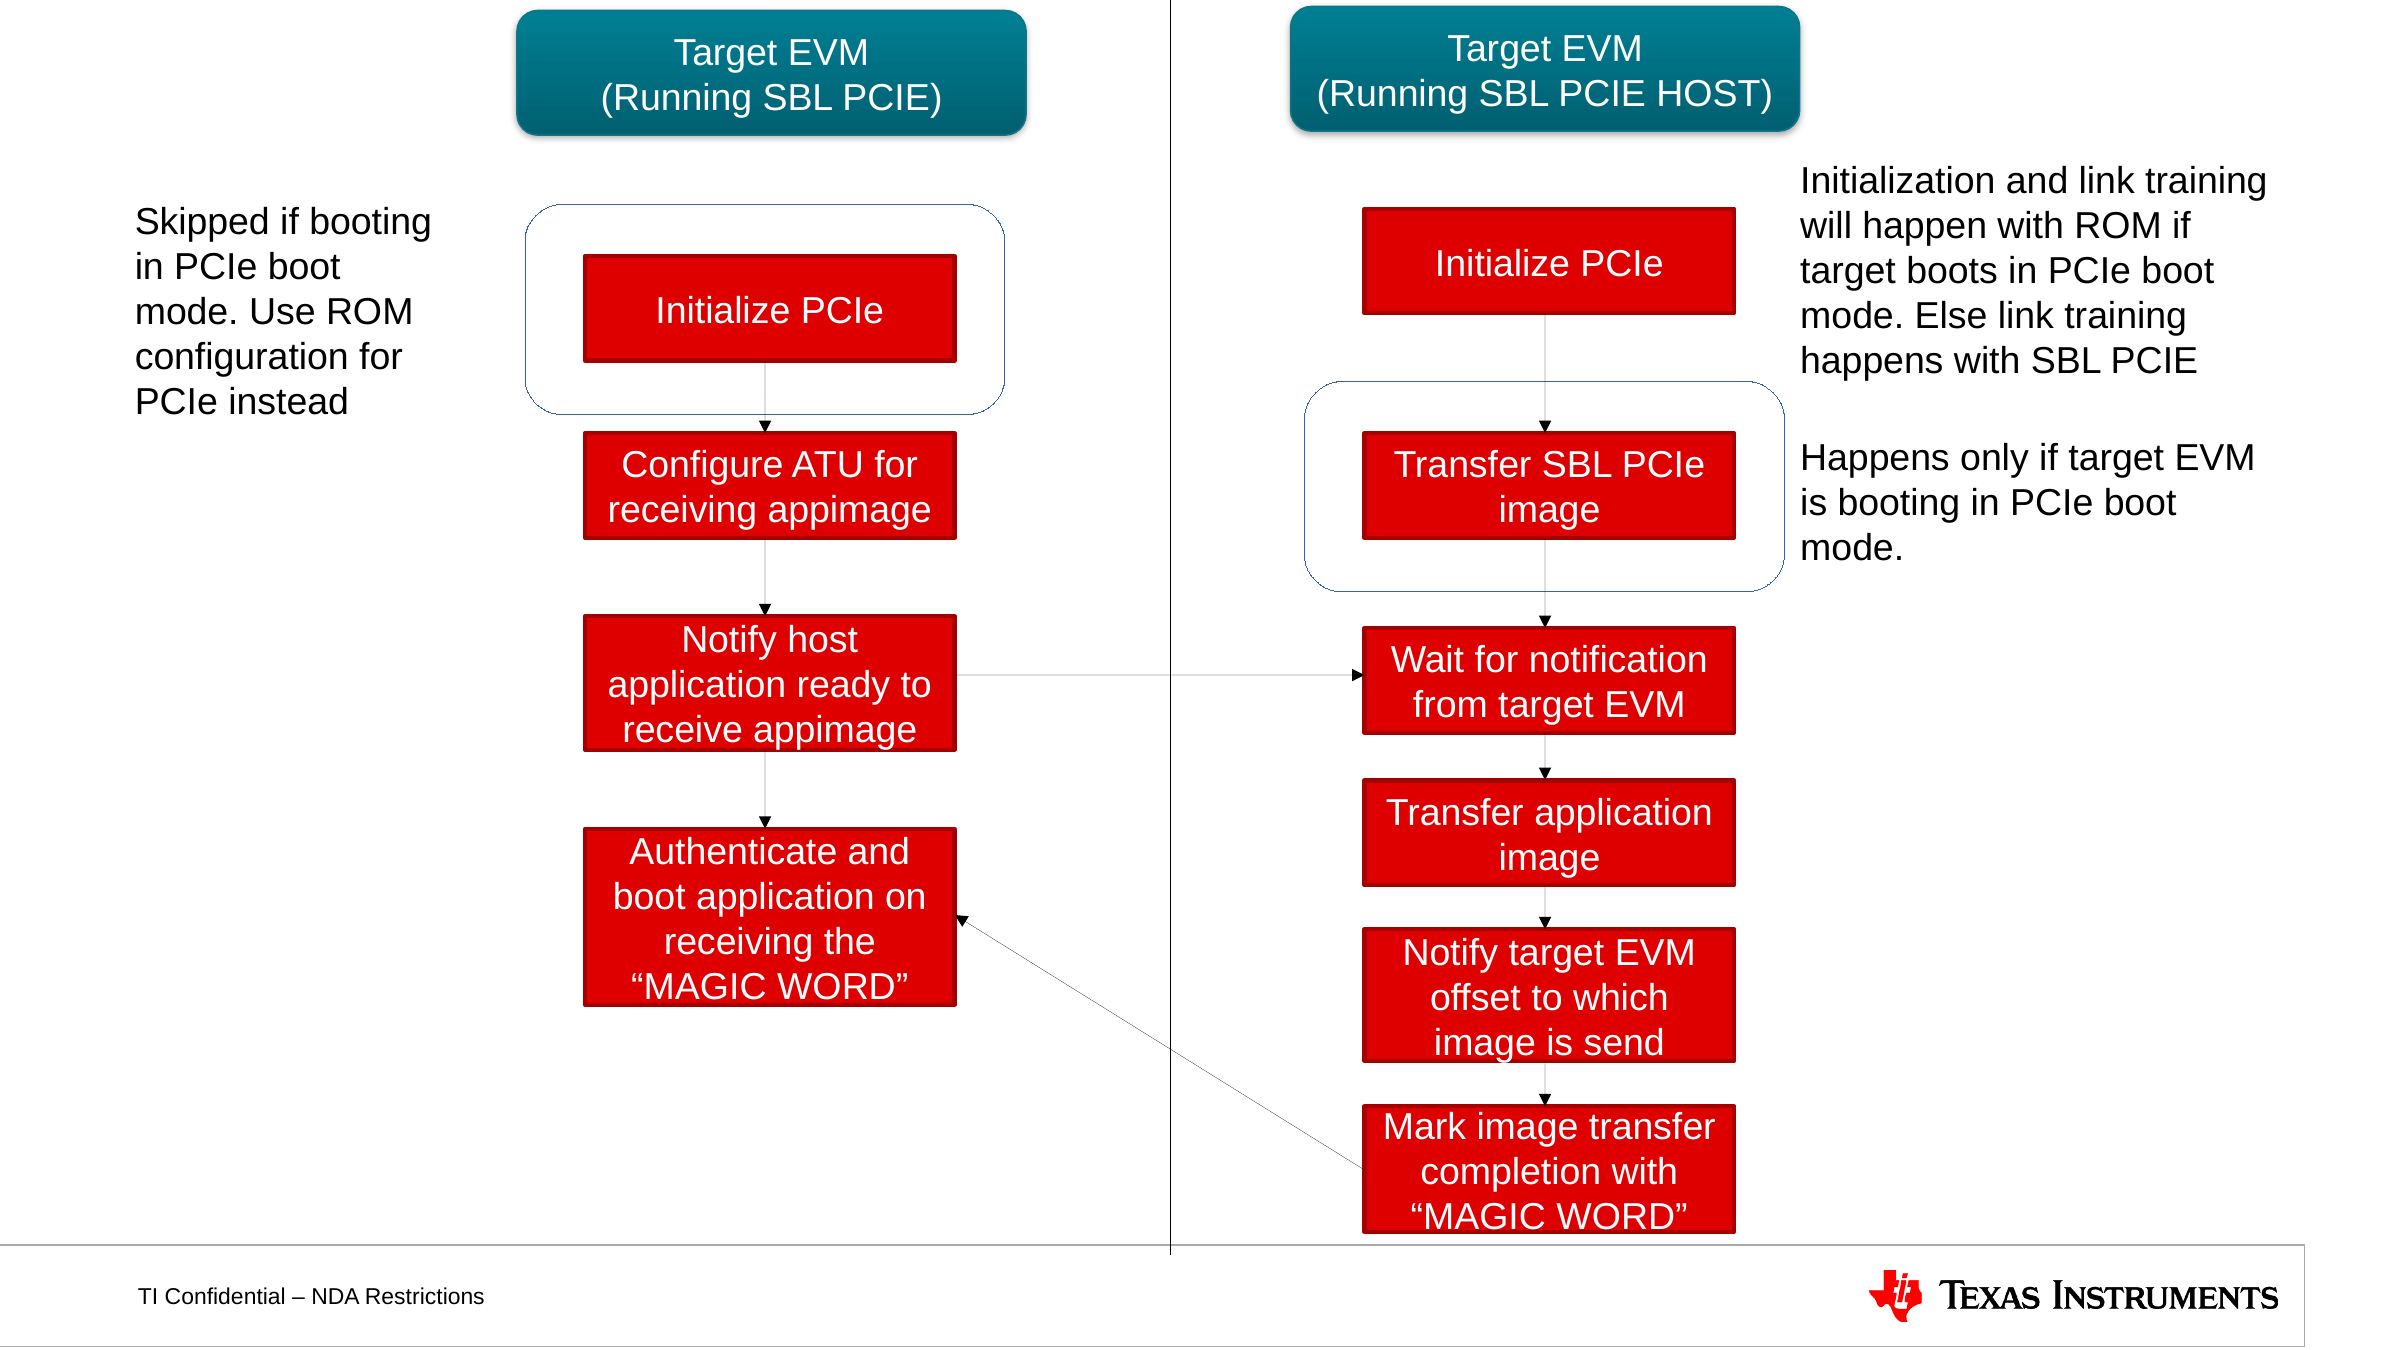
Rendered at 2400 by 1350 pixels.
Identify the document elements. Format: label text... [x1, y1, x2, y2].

text_box [525, 204, 1005, 415]
text_box Notify target EVM offset to which image is send [1362, 927, 1736, 1063]
text_box Initialization and link training will happen with ROM if target boots in PCIe boot mode. Else link training happens with SBL PCIE [1785, 148, 2295, 373]
text_box Configure ATU for receiving appimage [583, 431, 957, 540]
picture [1869, 1270, 2278, 1322]
text_box Happens only if target EVM is booting in PCIe boot mode. [1785, 425, 2295, 577]
text_box [758, 360, 772, 434]
text_box Wait for notification from target EVM [1362, 626, 1736, 735]
text_box [758, 749, 772, 829]
text_box [1538, 538, 1552, 628]
text_box [1538, 313, 1552, 434]
text_box Mark image transfer completion with “MAGIC WORD” [1362, 1104, 1736, 1234]
text_box [1538, 1063, 1552, 1107]
text_box [1538, 886, 1552, 930]
text_box [758, 538, 772, 617]
text_box Authenticate and boot application on receiving the “MAGIC WORD” [583, 827, 957, 1007]
text_box [954, 915, 1365, 1171]
text_box [1304, 381, 1785, 592]
text_box Transfer application image [1362, 778, 1736, 887]
text_box Skipped if booting in PCIe boot mode. Use ROM configuration for PCIe instead [120, 189, 450, 445]
text_box Initialize PCIe [1362, 207, 1736, 315]
text_box Target EVM (Running SBL PCIE) [516, 9, 1027, 136]
text_box Target EVM (Running SBL PCIE HOST) [1289, 5, 1801, 132]
text_box Notify host application ready to receive appimage [583, 614, 957, 752]
text_box [1538, 732, 1552, 780]
text_box [954, 668, 1365, 682]
